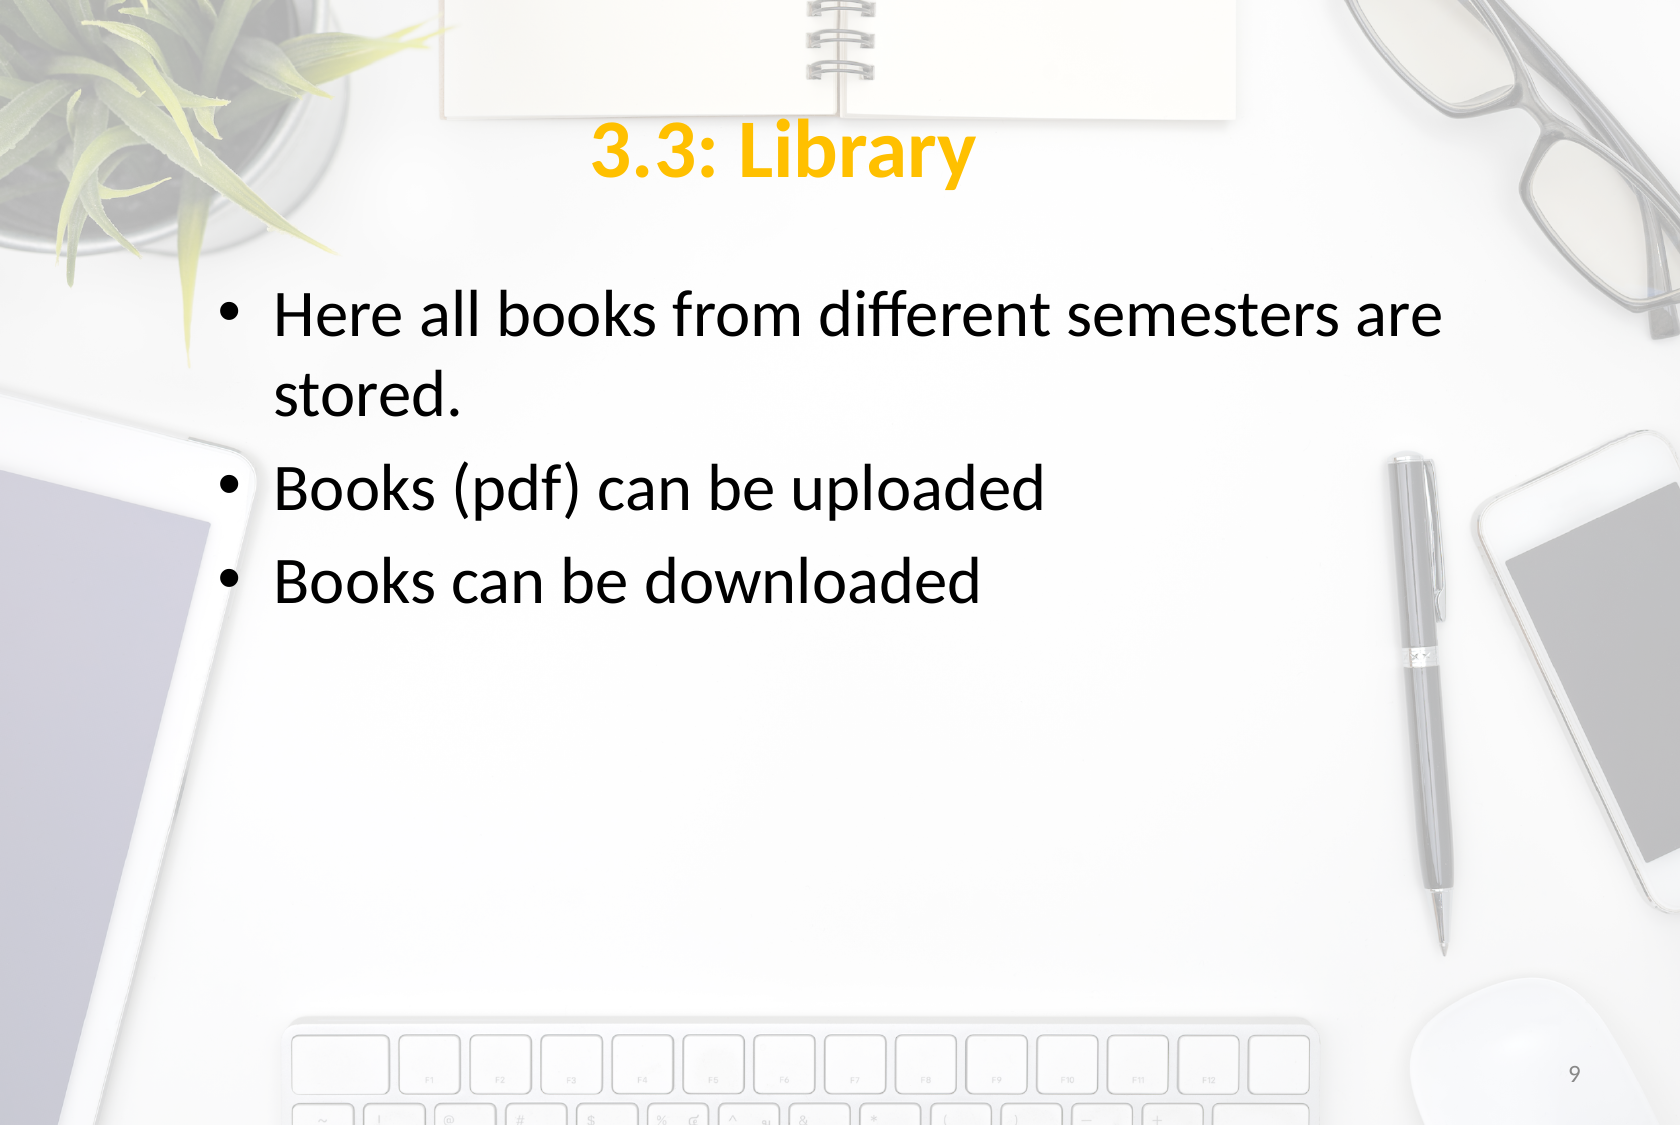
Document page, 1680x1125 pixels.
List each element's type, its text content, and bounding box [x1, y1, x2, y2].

slide_number 9 [1203, 1042, 1596, 1103]
title 3.3: Library [27, 50, 1540, 238]
list Here all books from different semesters are stored. Books (pdf) can be uploaded Books can be downloaded [202, 262, 1490, 1005]
